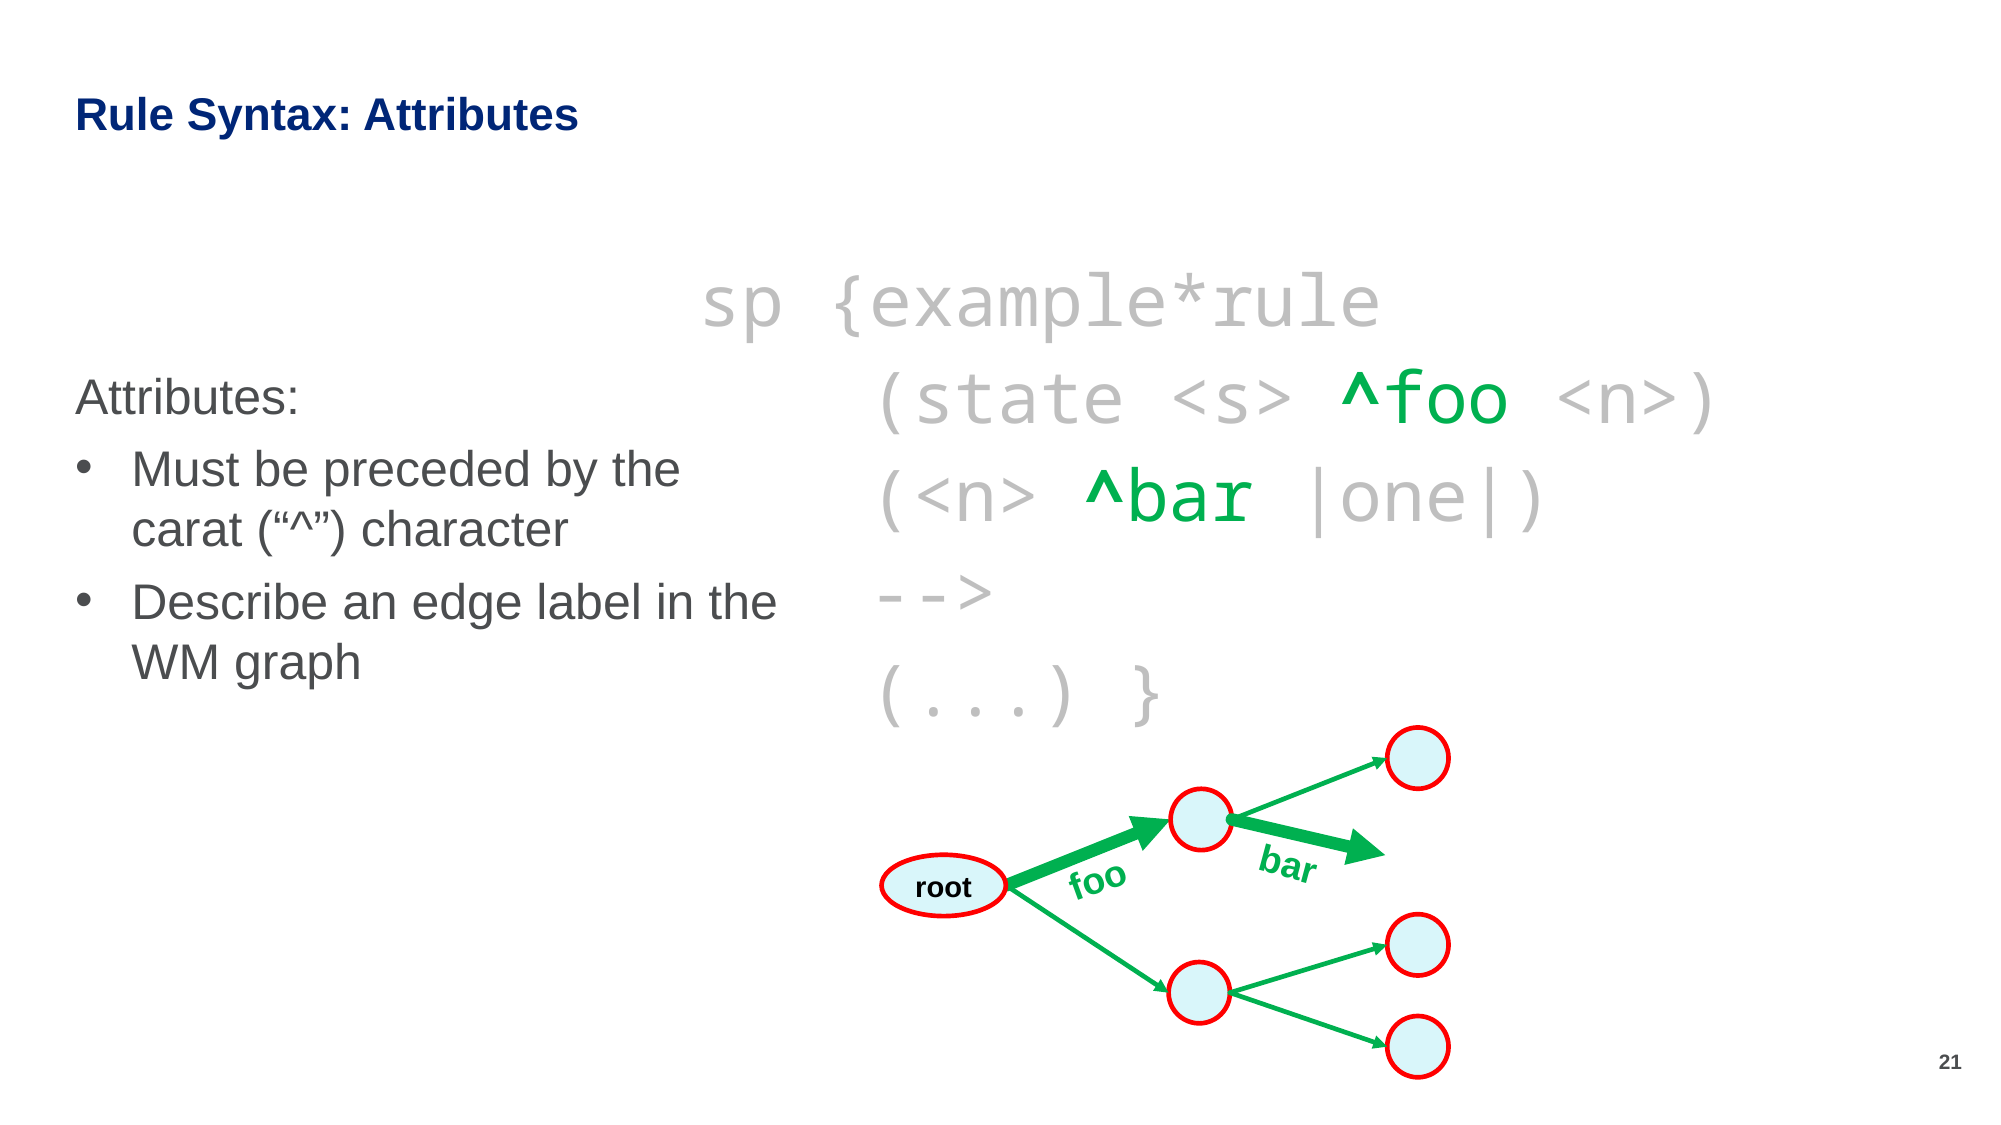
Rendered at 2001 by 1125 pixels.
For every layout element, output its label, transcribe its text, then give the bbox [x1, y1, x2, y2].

text_box [1386, 913, 1450, 977]
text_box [1005, 885, 1169, 993]
text_box root [880, 853, 1005, 918]
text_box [1229, 944, 1388, 992]
text_box [1167, 960, 1229, 1025]
title Rule Syntax: Attributes [75, 91, 763, 142]
text_box [1386, 726, 1450, 790]
text_box bar [1254, 856, 1321, 893]
text_box [1169, 787, 1231, 852]
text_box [1229, 992, 1388, 1047]
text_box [1231, 819, 1386, 856]
text_box sp {example*rule (state <s> ^foo <n>) (<n> ^bar |one|) --> (...) } [698, 255, 1908, 732]
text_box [1231, 758, 1388, 820]
list Attributes: Must be preceded by the carat (“^”) character Describe an edge label in the WM graph [75, 364, 804, 979]
text_box [1386, 1014, 1450, 1079]
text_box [1005, 819, 1171, 886]
